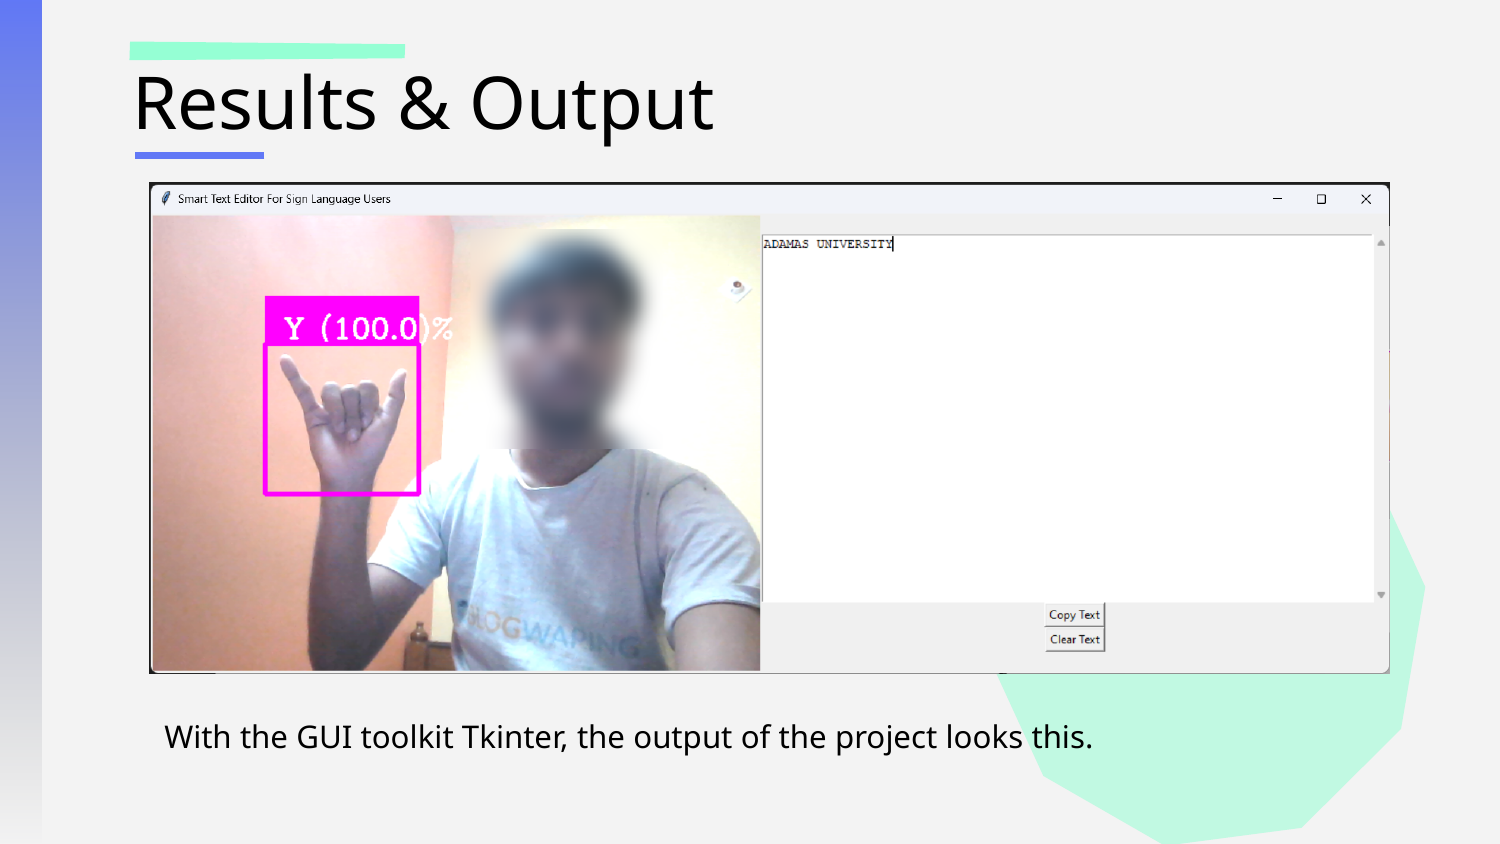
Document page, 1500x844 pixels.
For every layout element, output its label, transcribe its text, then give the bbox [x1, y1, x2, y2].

text_box With the GUI toolkit Tkinter, the output of the project looks this. [149, 701, 1428, 794]
picture [148, 182, 1390, 675]
title Results & Output [116, 41, 1216, 136]
